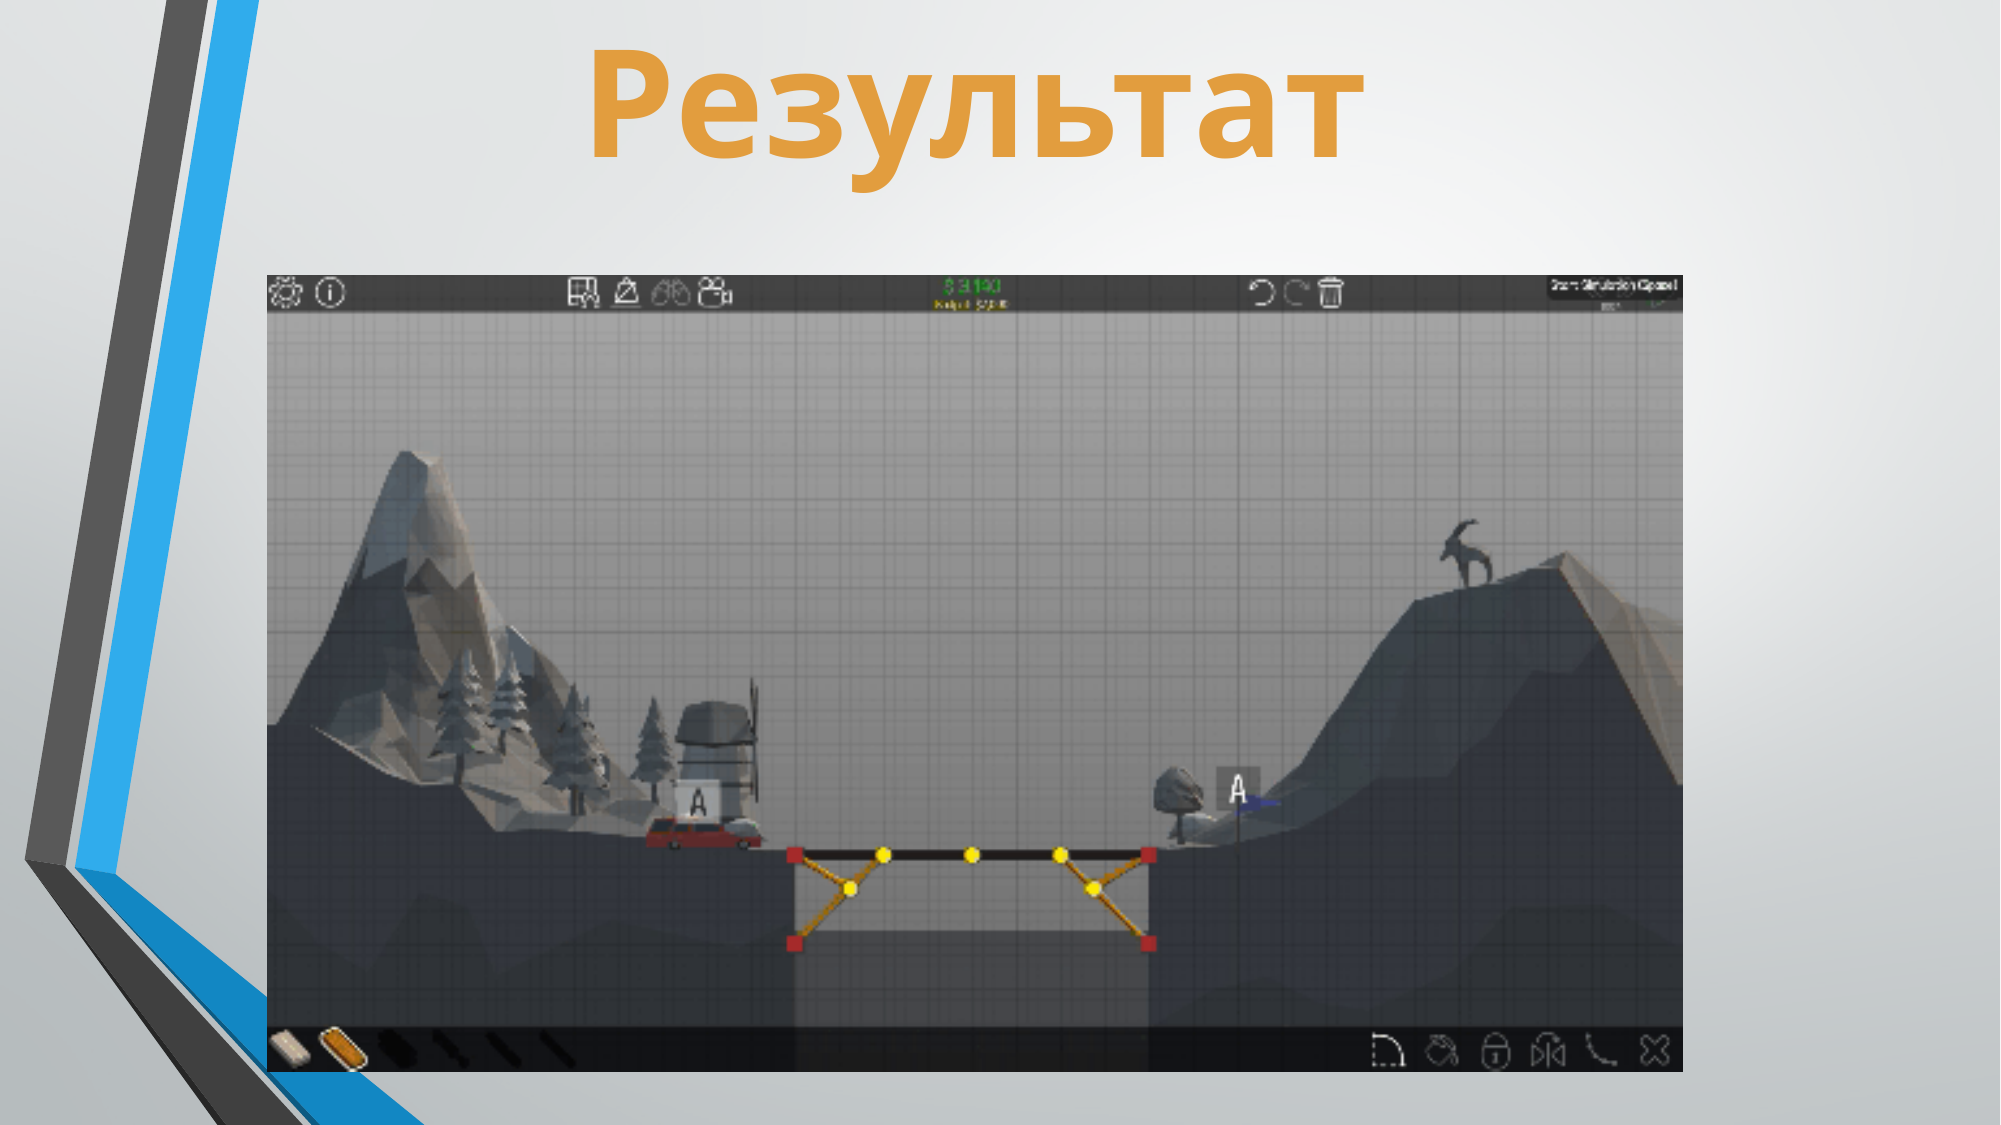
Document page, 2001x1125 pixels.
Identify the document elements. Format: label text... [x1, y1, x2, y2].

text_box Результат [566, 0, 1383, 195]
picture [266, 275, 1683, 1072]
